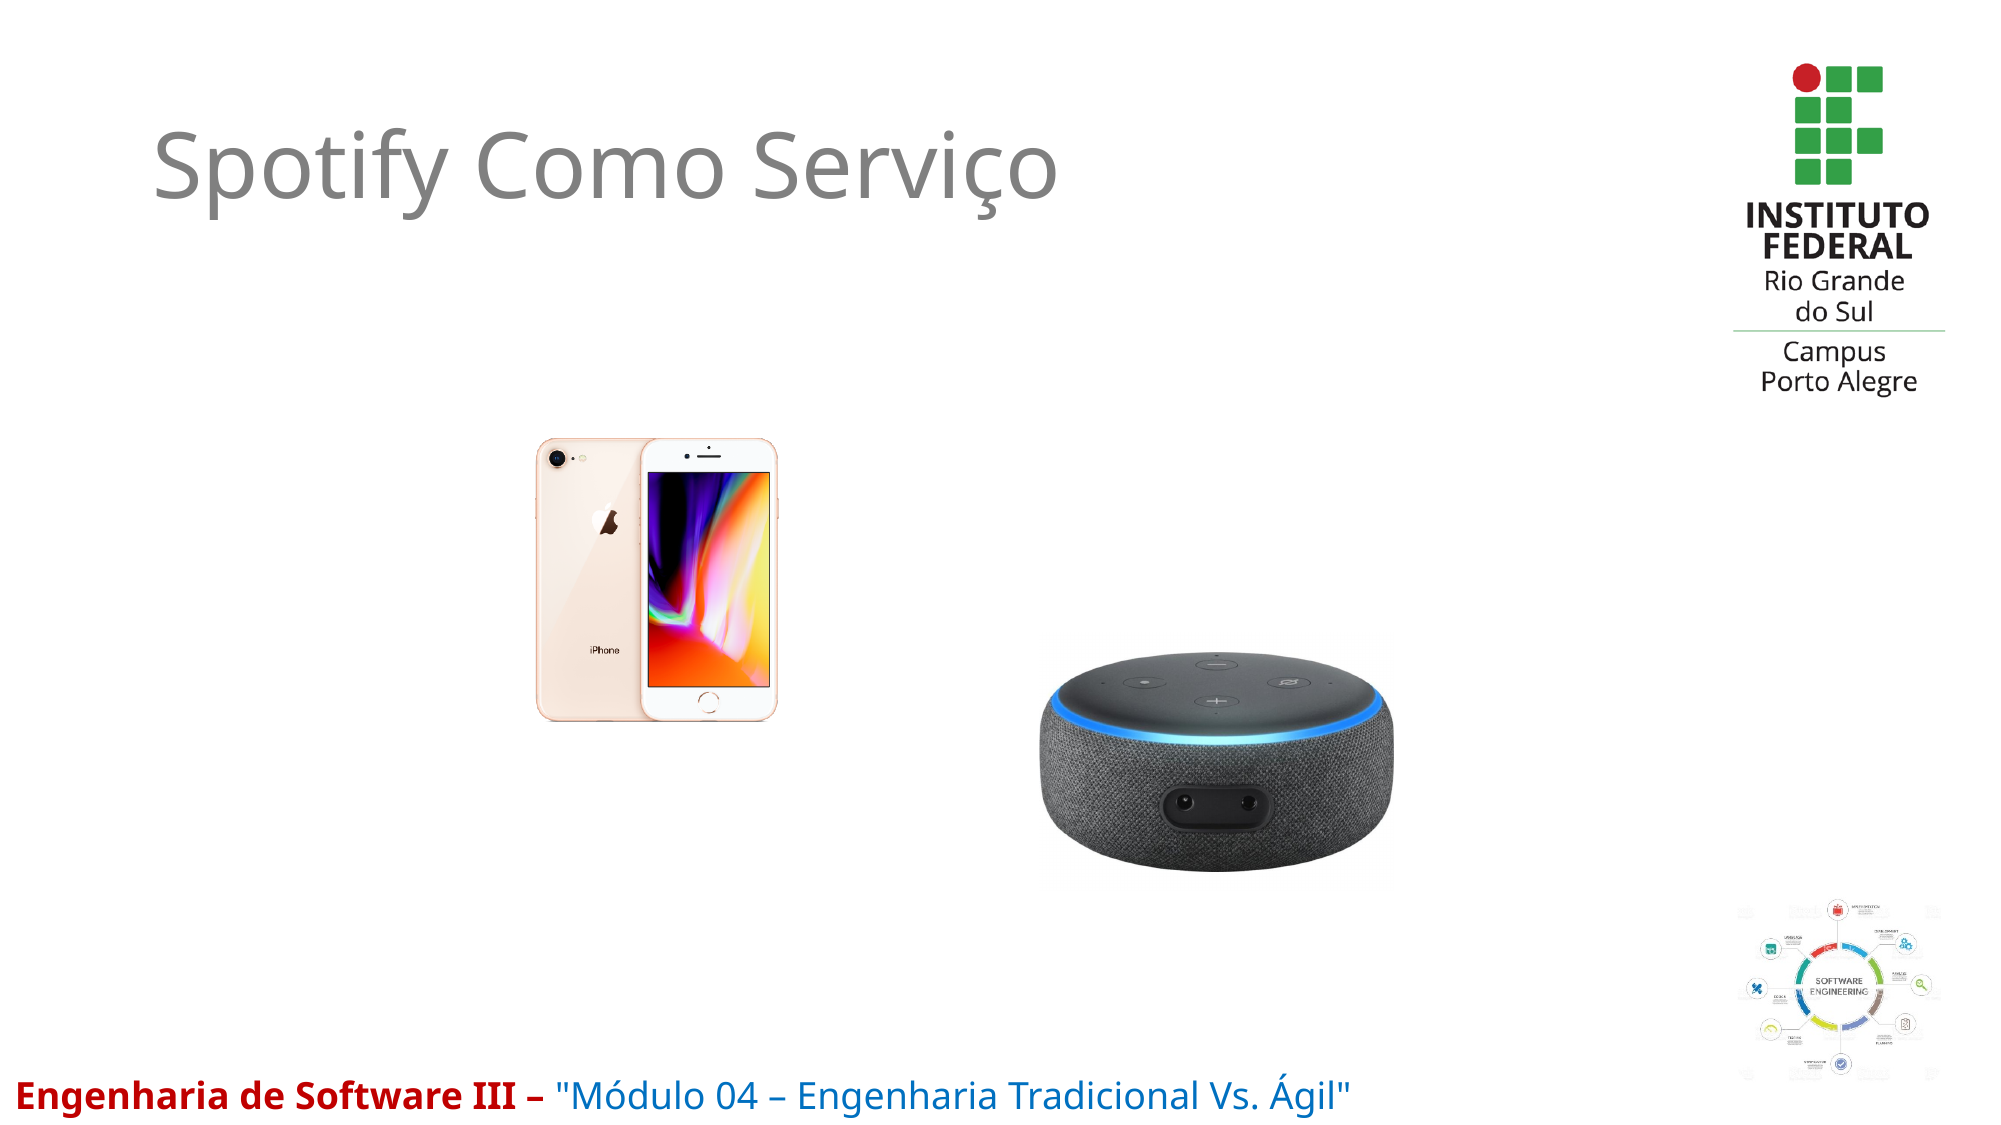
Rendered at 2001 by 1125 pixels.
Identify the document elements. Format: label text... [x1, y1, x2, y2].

title Spotify Como Serviço [137, 59, 1732, 278]
picture [496, 356, 817, 736]
picture [1737, 890, 1941, 1083]
text_box Engenharia de Software III – "Módulo 04 – Engenharia Tradicional Vs. Ágil" [0, 1064, 2000, 1125]
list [1039, 632, 1394, 891]
picture [1732, 59, 1946, 399]
